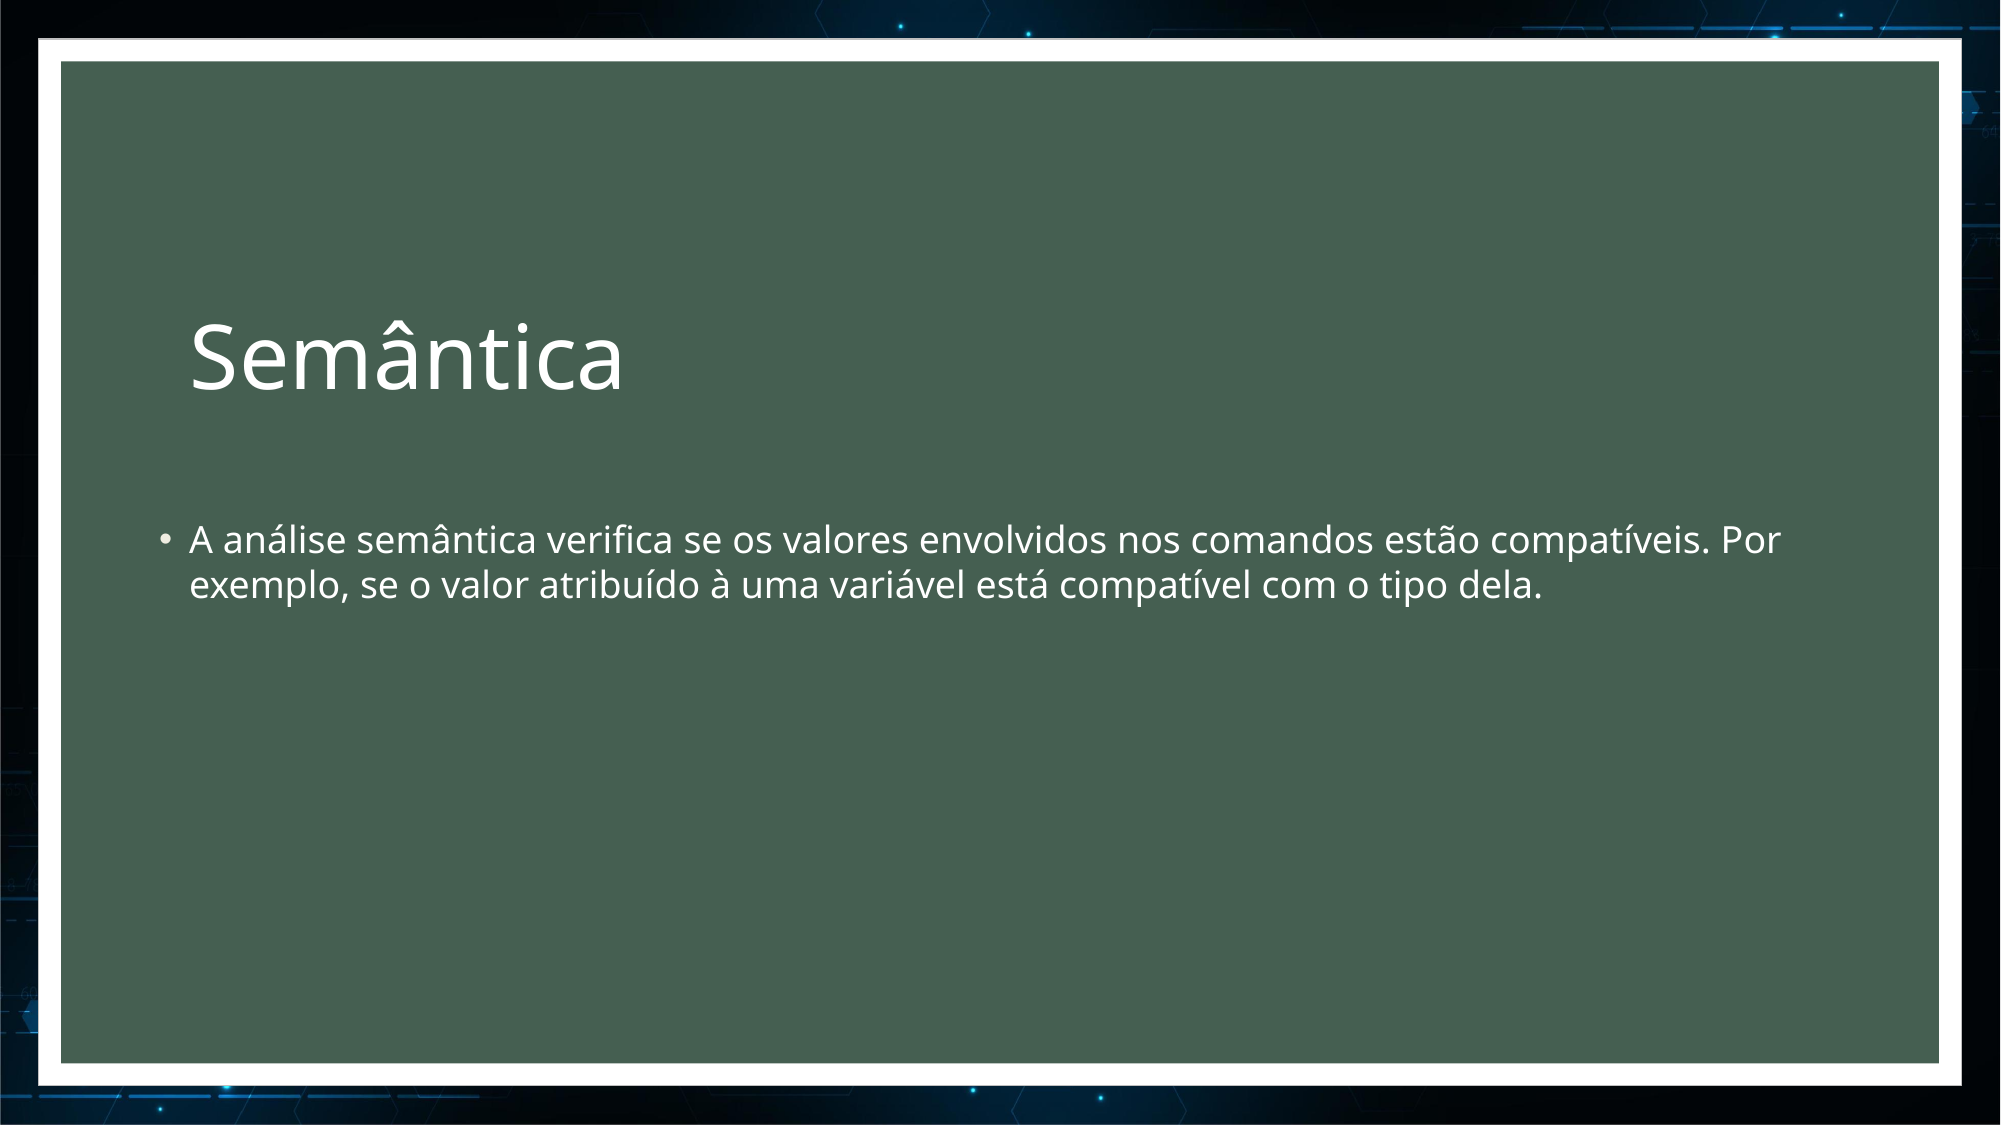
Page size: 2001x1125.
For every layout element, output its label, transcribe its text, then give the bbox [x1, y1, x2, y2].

list A análise semântica verifica se os valores envolvidos nos comandos estão compatíveis. Por exemplo, se o valor atribuído à uma variável está compatível com o tipo dela. [144, 508, 1856, 1125]
title Semântica [174, 248, 1825, 474]
picture [0, 0, 2001, 1125]
